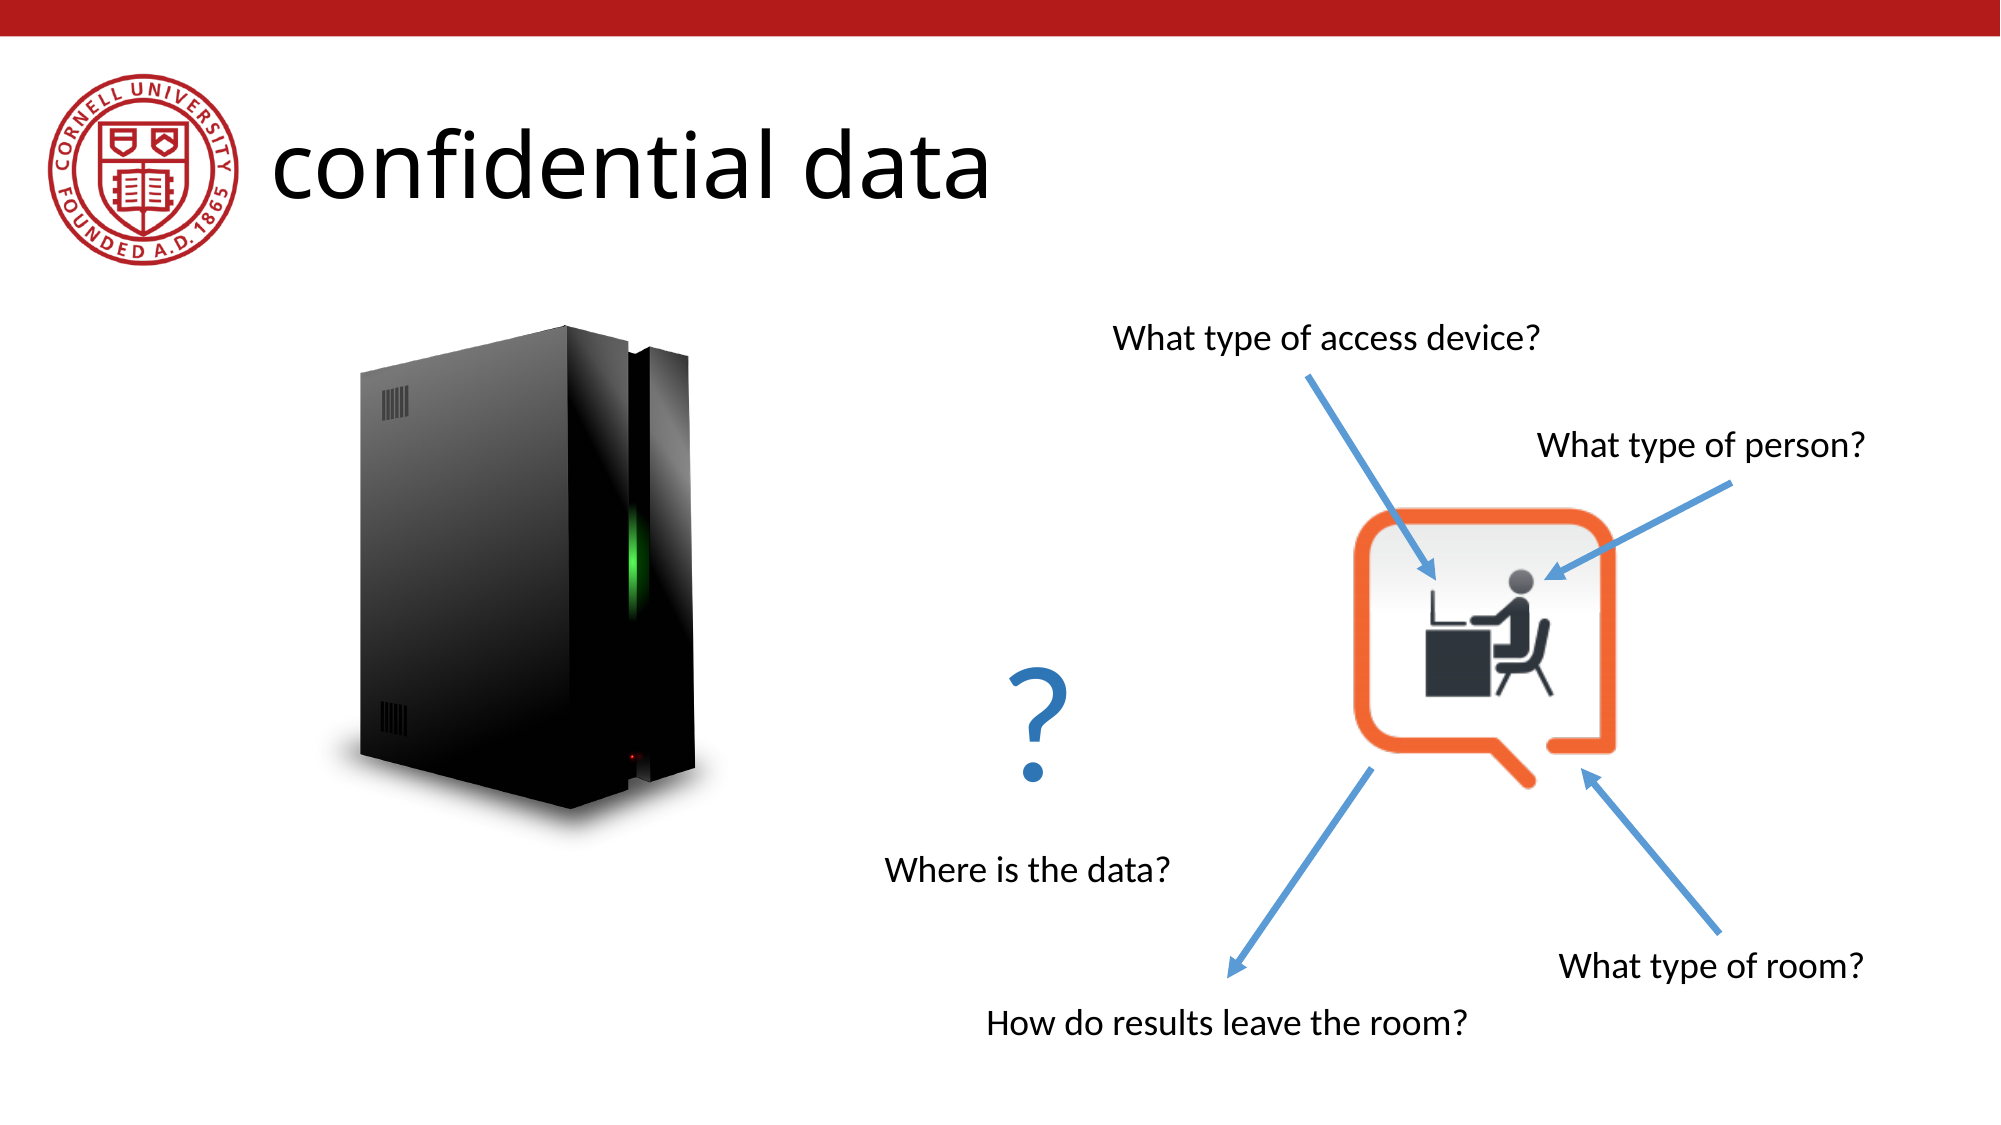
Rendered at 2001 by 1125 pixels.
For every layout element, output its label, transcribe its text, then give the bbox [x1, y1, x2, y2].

title confidential data [255, 59, 1860, 278]
picture [304, 325, 739, 854]
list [1285, 485, 1677, 827]
text_box ? [939, 607, 1136, 823]
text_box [1543, 482, 1732, 581]
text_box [1307, 375, 1436, 581]
picture [39, 65, 255, 274]
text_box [1580, 768, 1720, 934]
text_box What type of room? [1543, 933, 1896, 994]
text_box What type of access device? [1098, 305, 1581, 365]
text_box What type of person? [1522, 412, 2000, 472]
text_box Where is the data? [869, 837, 1222, 898]
text_box How do results leave the room? [971, 990, 1666, 1051]
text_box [1227, 768, 1372, 979]
